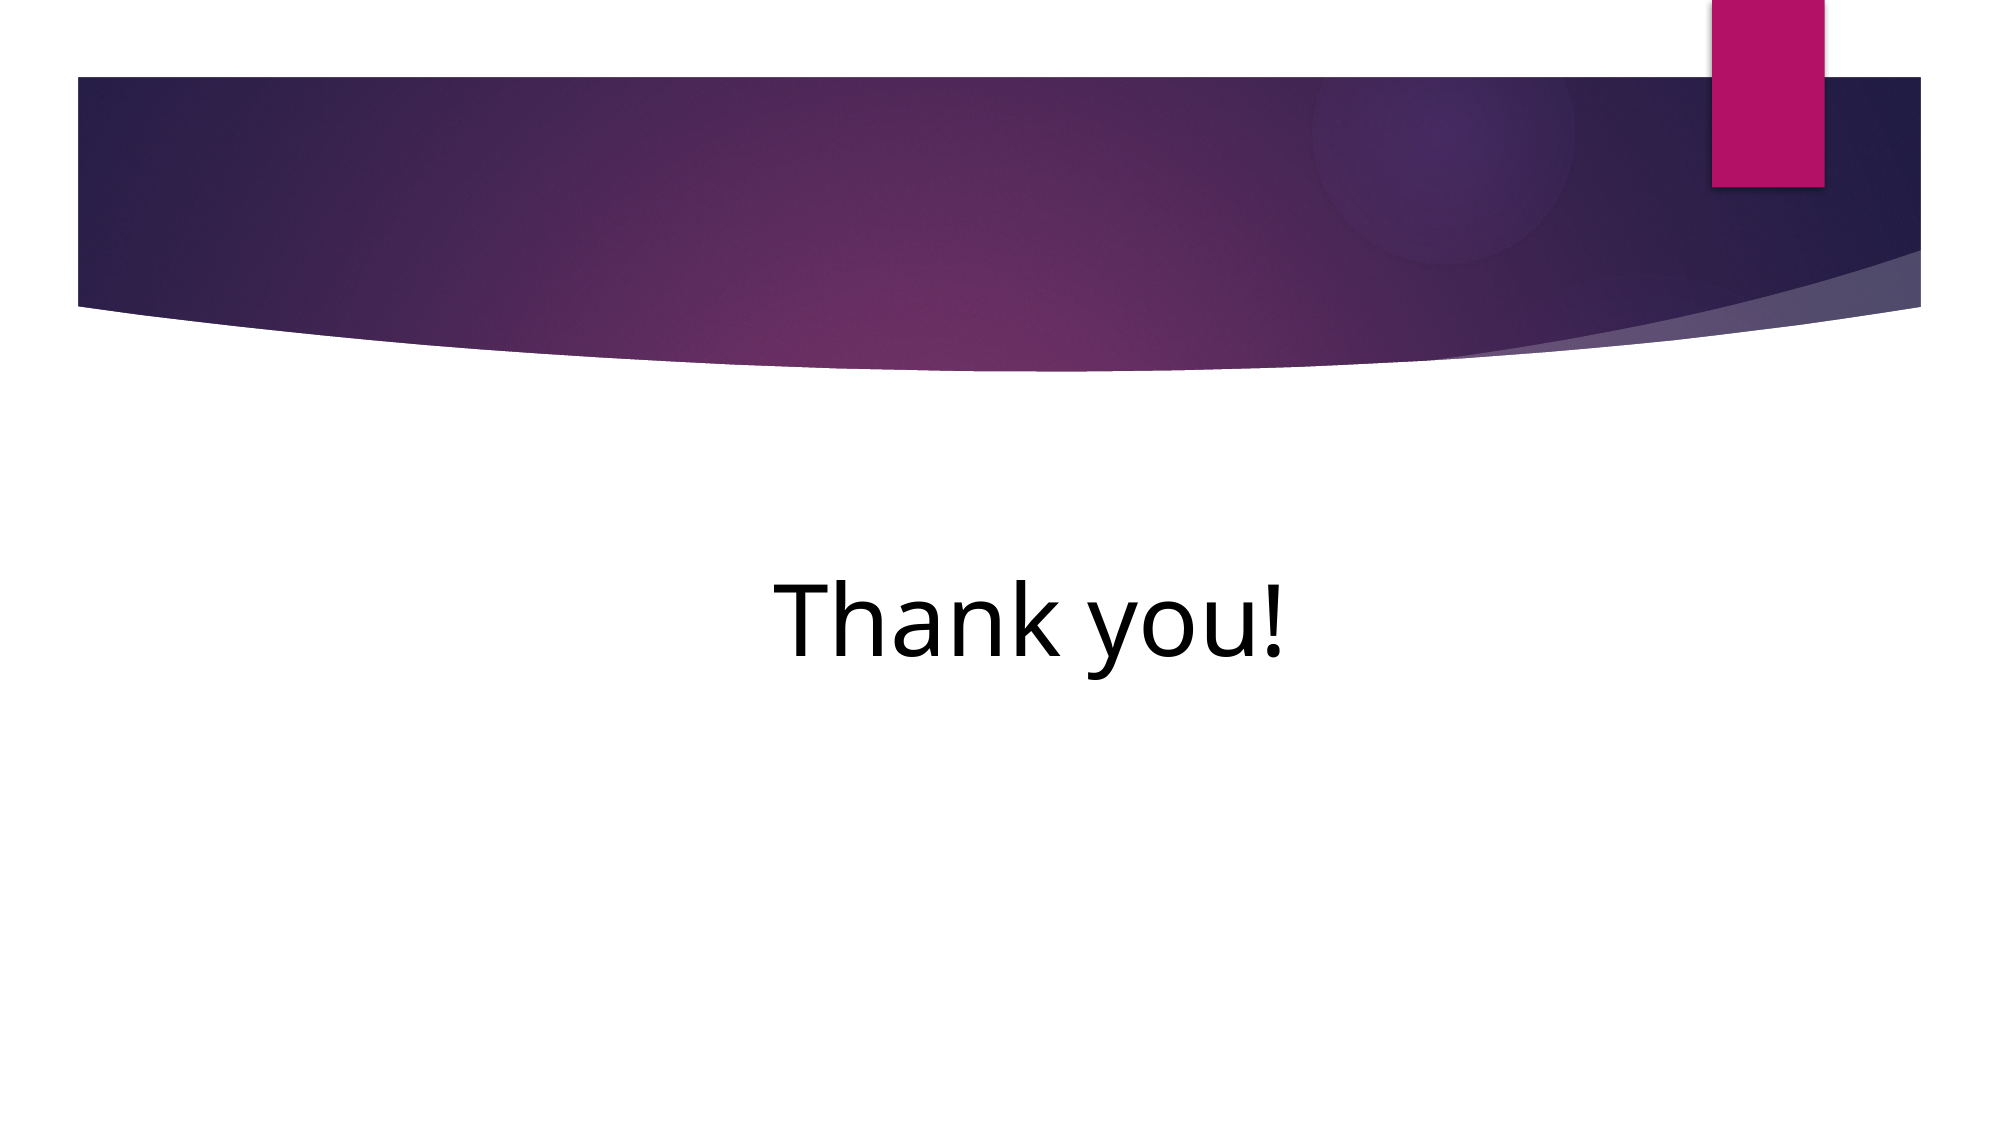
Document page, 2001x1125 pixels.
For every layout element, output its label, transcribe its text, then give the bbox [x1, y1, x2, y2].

title Thank you! [299, 489, 1763, 685]
